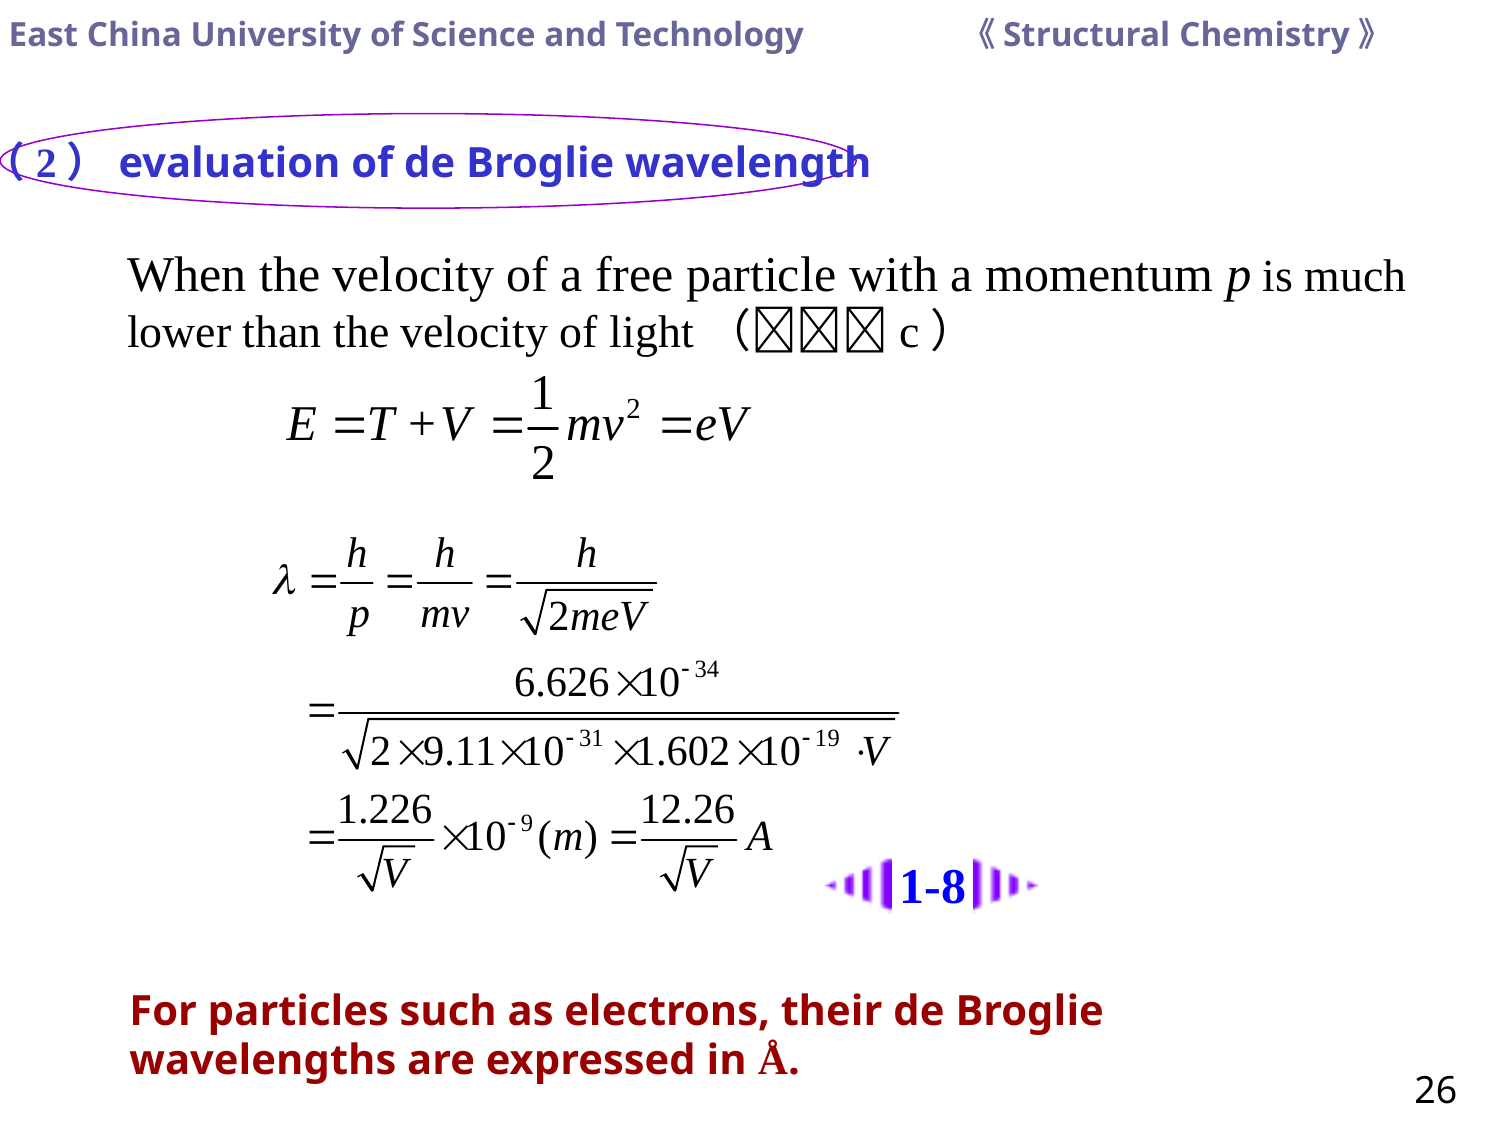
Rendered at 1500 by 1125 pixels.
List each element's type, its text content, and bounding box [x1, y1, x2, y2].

text_box When the velocity of a free particle with a momentum p is much lower than the velocity of light（c） [112, 234, 1463, 364]
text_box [277, 361, 762, 492]
text_box For particles such as electrons, their de Broglie wavelengths are expressed in Å. [114, 976, 1306, 1091]
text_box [820, 845, 1046, 922]
text_box （2）evaluation of de Broglie wavelength [0, 113, 857, 209]
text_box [265, 526, 909, 902]
